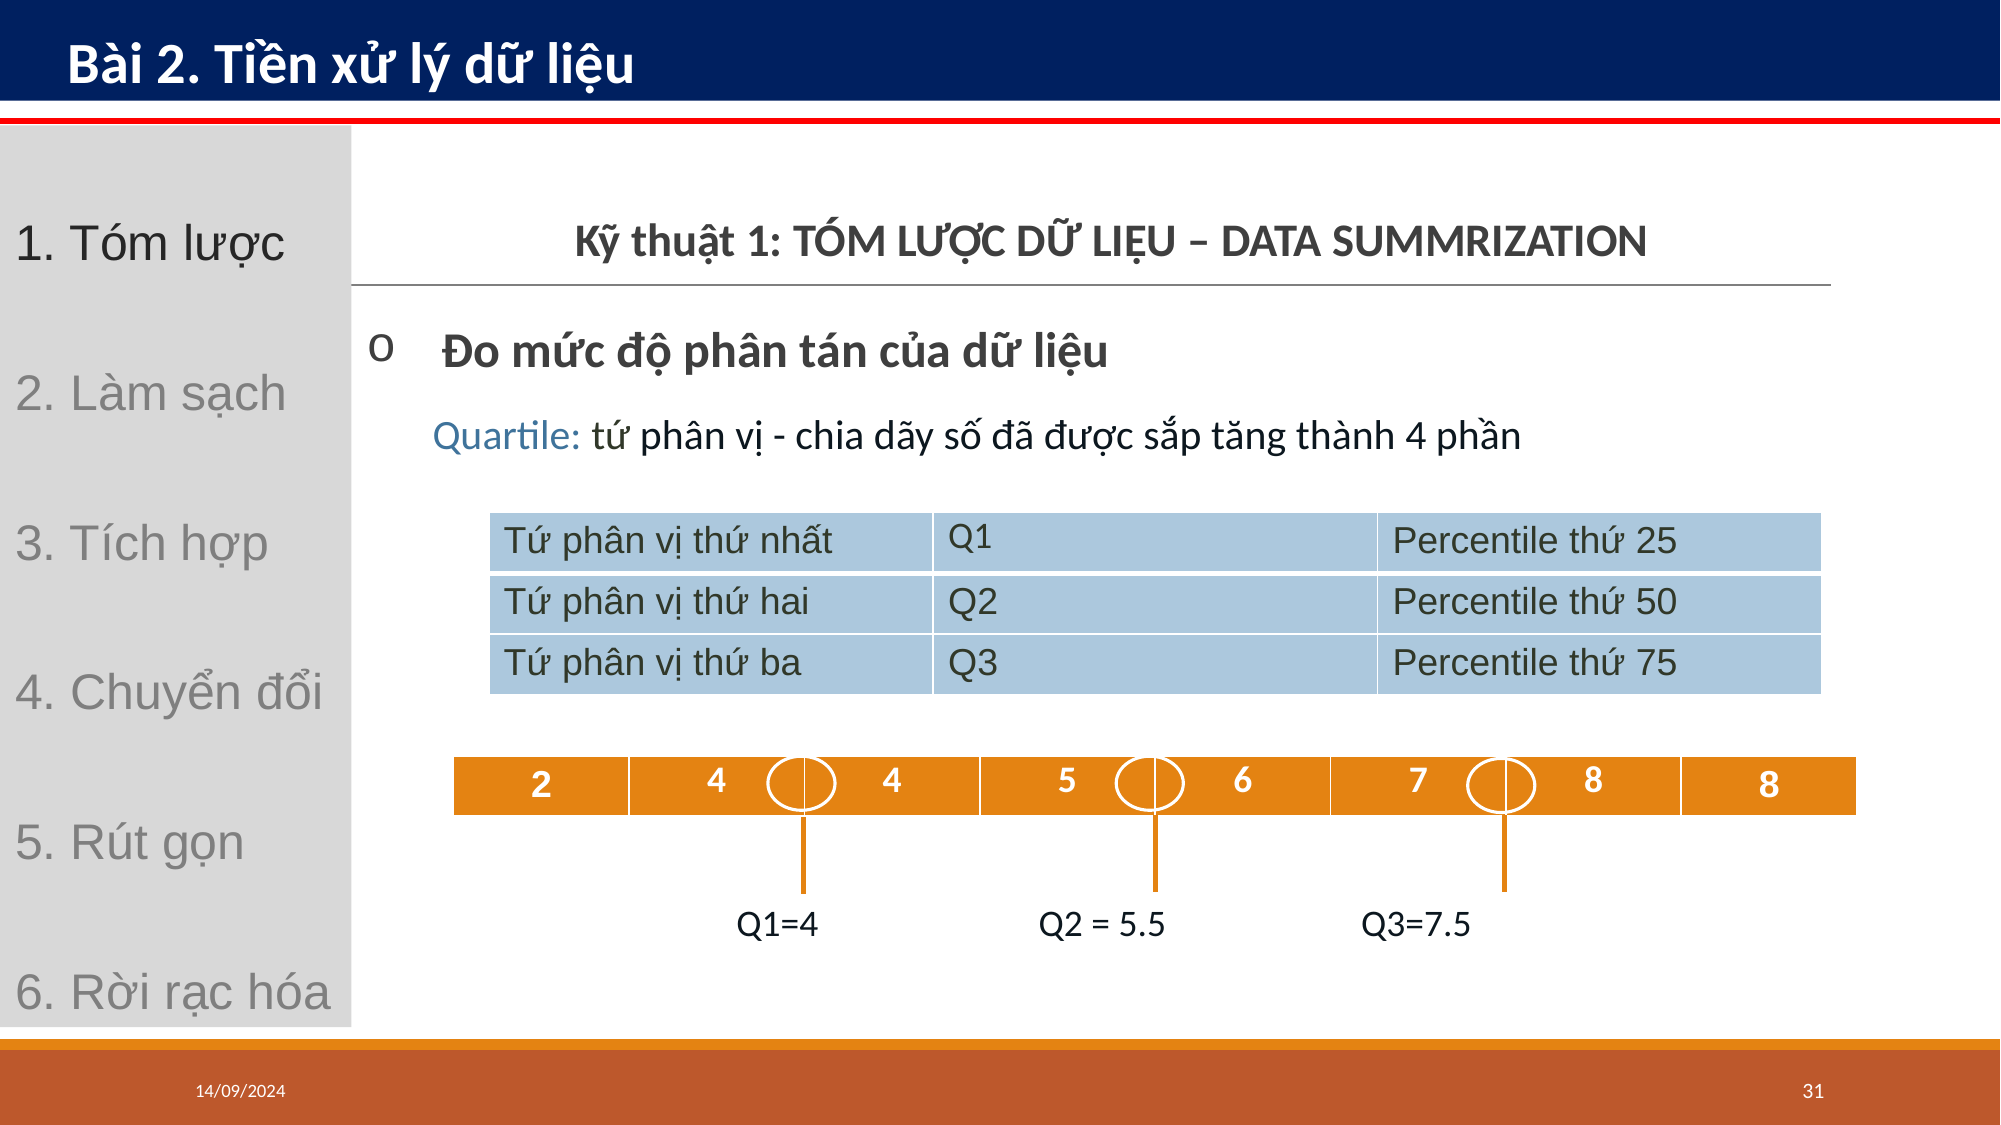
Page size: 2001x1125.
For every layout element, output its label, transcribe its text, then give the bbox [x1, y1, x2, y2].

text_box Q1=4 Q2 = 5.5 Q3=7.5 [585, 886, 1791, 952]
table_header 7 [1331, 757, 1505, 815]
table_header Q1 [934, 513, 1377, 571]
text_box Quartile: tứ phân vị - chia dãy số đã được sắp tăng thành 4 phần [417, 400, 1742, 466]
text_box [1467, 758, 1535, 813]
table_cell Q2 [934, 576, 1377, 633]
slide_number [180, 1059, 586, 1120]
table_cell Q3 [934, 635, 1377, 694]
table_cell Percentile thứ 75 [1378, 635, 1821, 694]
table_cell Tứ phân vị thứ hai [490, 576, 932, 633]
table_header Percentile thứ 25 [1378, 513, 1821, 571]
text_box [767, 756, 836, 811]
slide_number ‹#› [1624, 1059, 1840, 1120]
table_header 4 [630, 757, 804, 815]
title Bài 2. Tiền xử lý dữ liệu [0, 0, 2000, 101]
text_box Đo mức độ phân tán của dữ liệu [351, 320, 1458, 386]
table_header 4 [805, 757, 979, 815]
table_cell Tứ phân vị thứ ba [490, 635, 932, 694]
text_box [1116, 756, 1184, 811]
text_box 1. Tóm lược 2. Làm sạch 3. Tích hợp 4. Chuyển đổi 5. Rút gọn 6. Rời rạc hóa [0, 130, 352, 1028]
text_box QUY TRÌNH [3, 125, 352, 129]
table_cell Percentile thứ 50 [1378, 576, 1821, 633]
text_box Kỹ thuật 1: TÓM LƯỢC DỮ LIỆU – DATA SUMMRIZATION [559, 208, 1666, 274]
table_header 6 [1156, 757, 1330, 815]
table_header Tứ phân vị thứ nhất [490, 513, 932, 571]
table_header 2 [454, 757, 628, 815]
table_header 5 [981, 757, 1154, 815]
table_header 8 [1682, 757, 1856, 815]
table_header 8 [1507, 757, 1680, 815]
